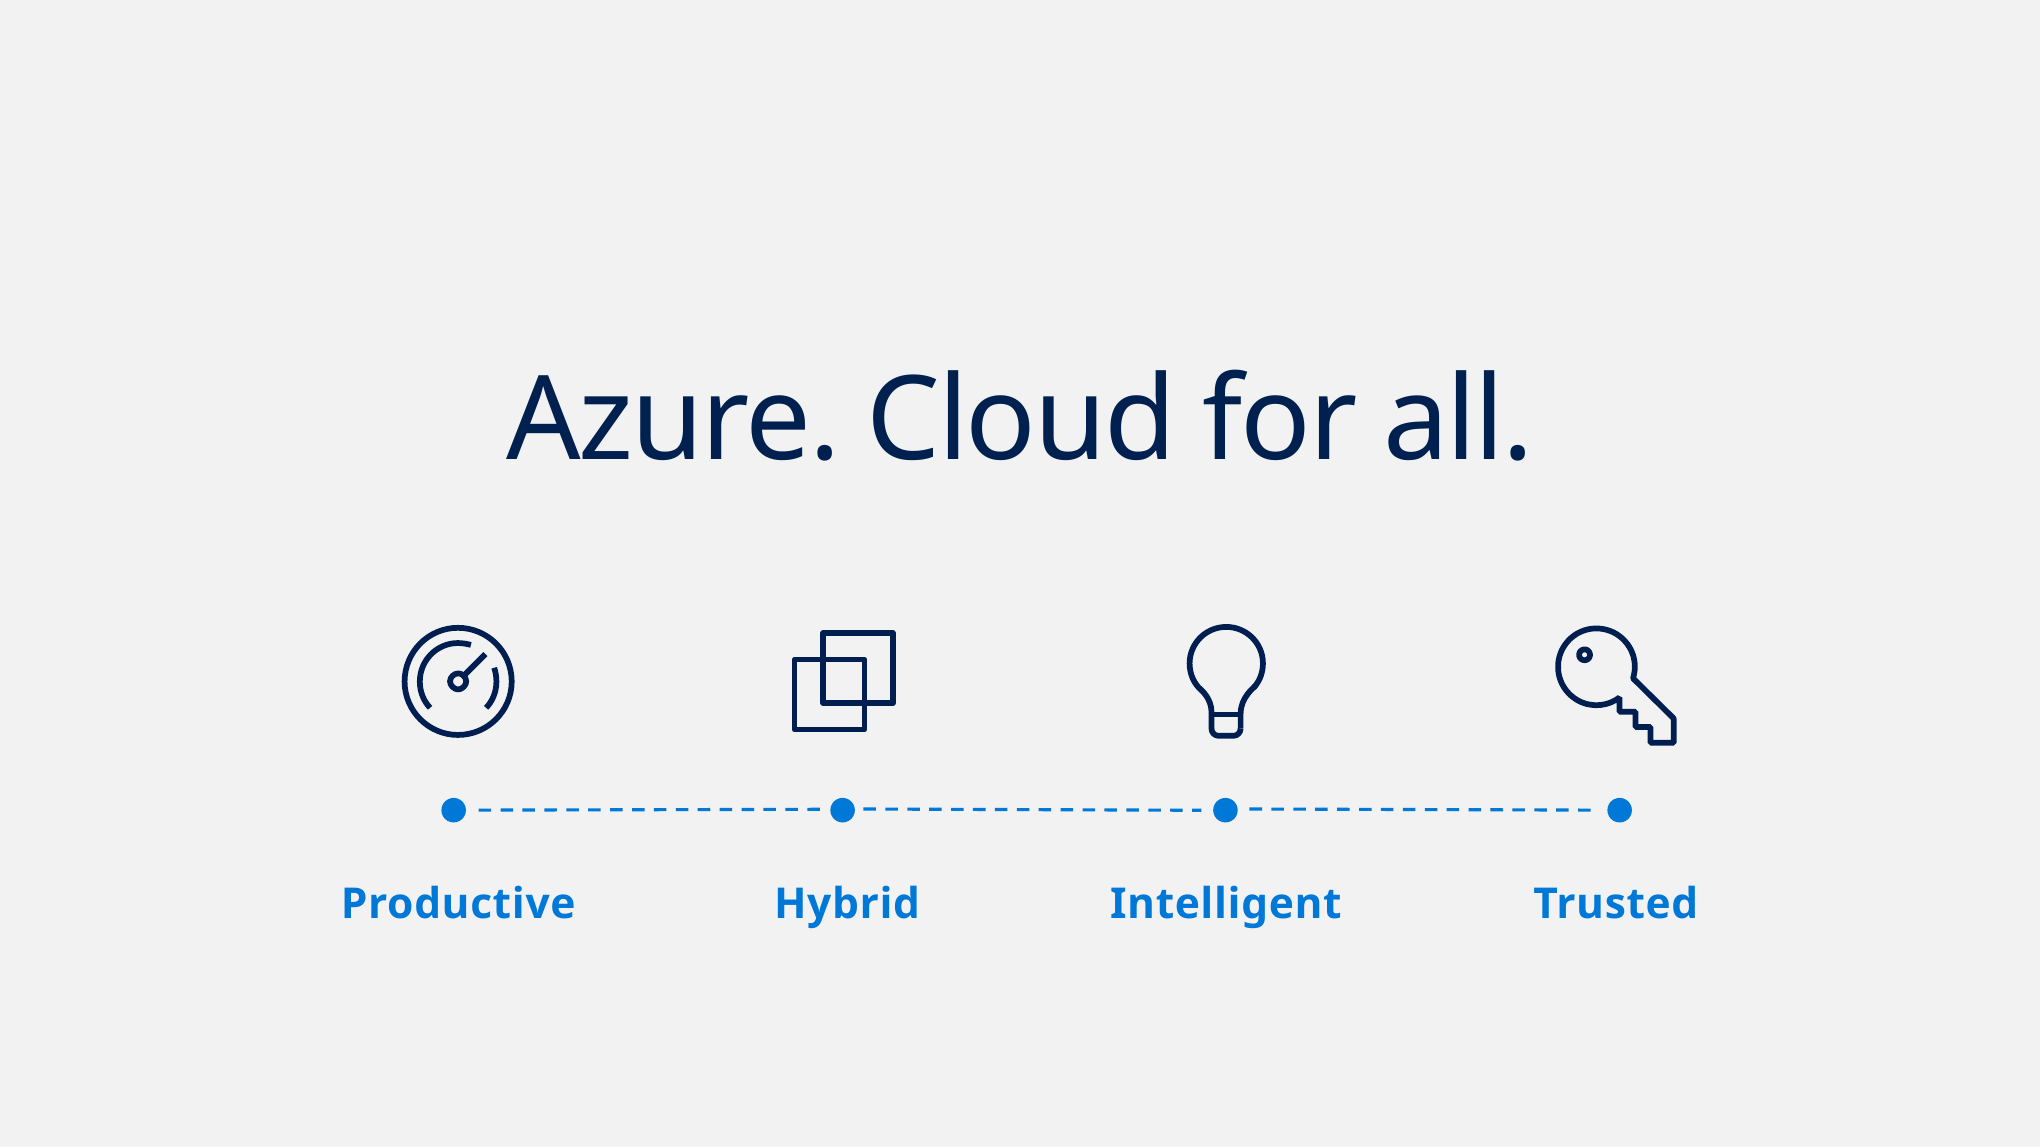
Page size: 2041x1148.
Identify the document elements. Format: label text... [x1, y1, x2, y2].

text_box [1606, 797, 1633, 824]
text_box [829, 797, 856, 824]
text_box Hybrid [671, 874, 1023, 936]
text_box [794, 633, 894, 730]
text_box [440, 797, 467, 824]
text_box [1558, 628, 1674, 743]
text_box [1212, 797, 1239, 824]
text_box Azure. Cloud for all. [0, 343, 2040, 536]
text_box [1188, 626, 1264, 737]
text_box Intelligent [1050, 874, 1402, 936]
text_box [403, 627, 513, 736]
text_box Productive [282, 874, 634, 936]
text_box Trusted [1440, 874, 1792, 936]
